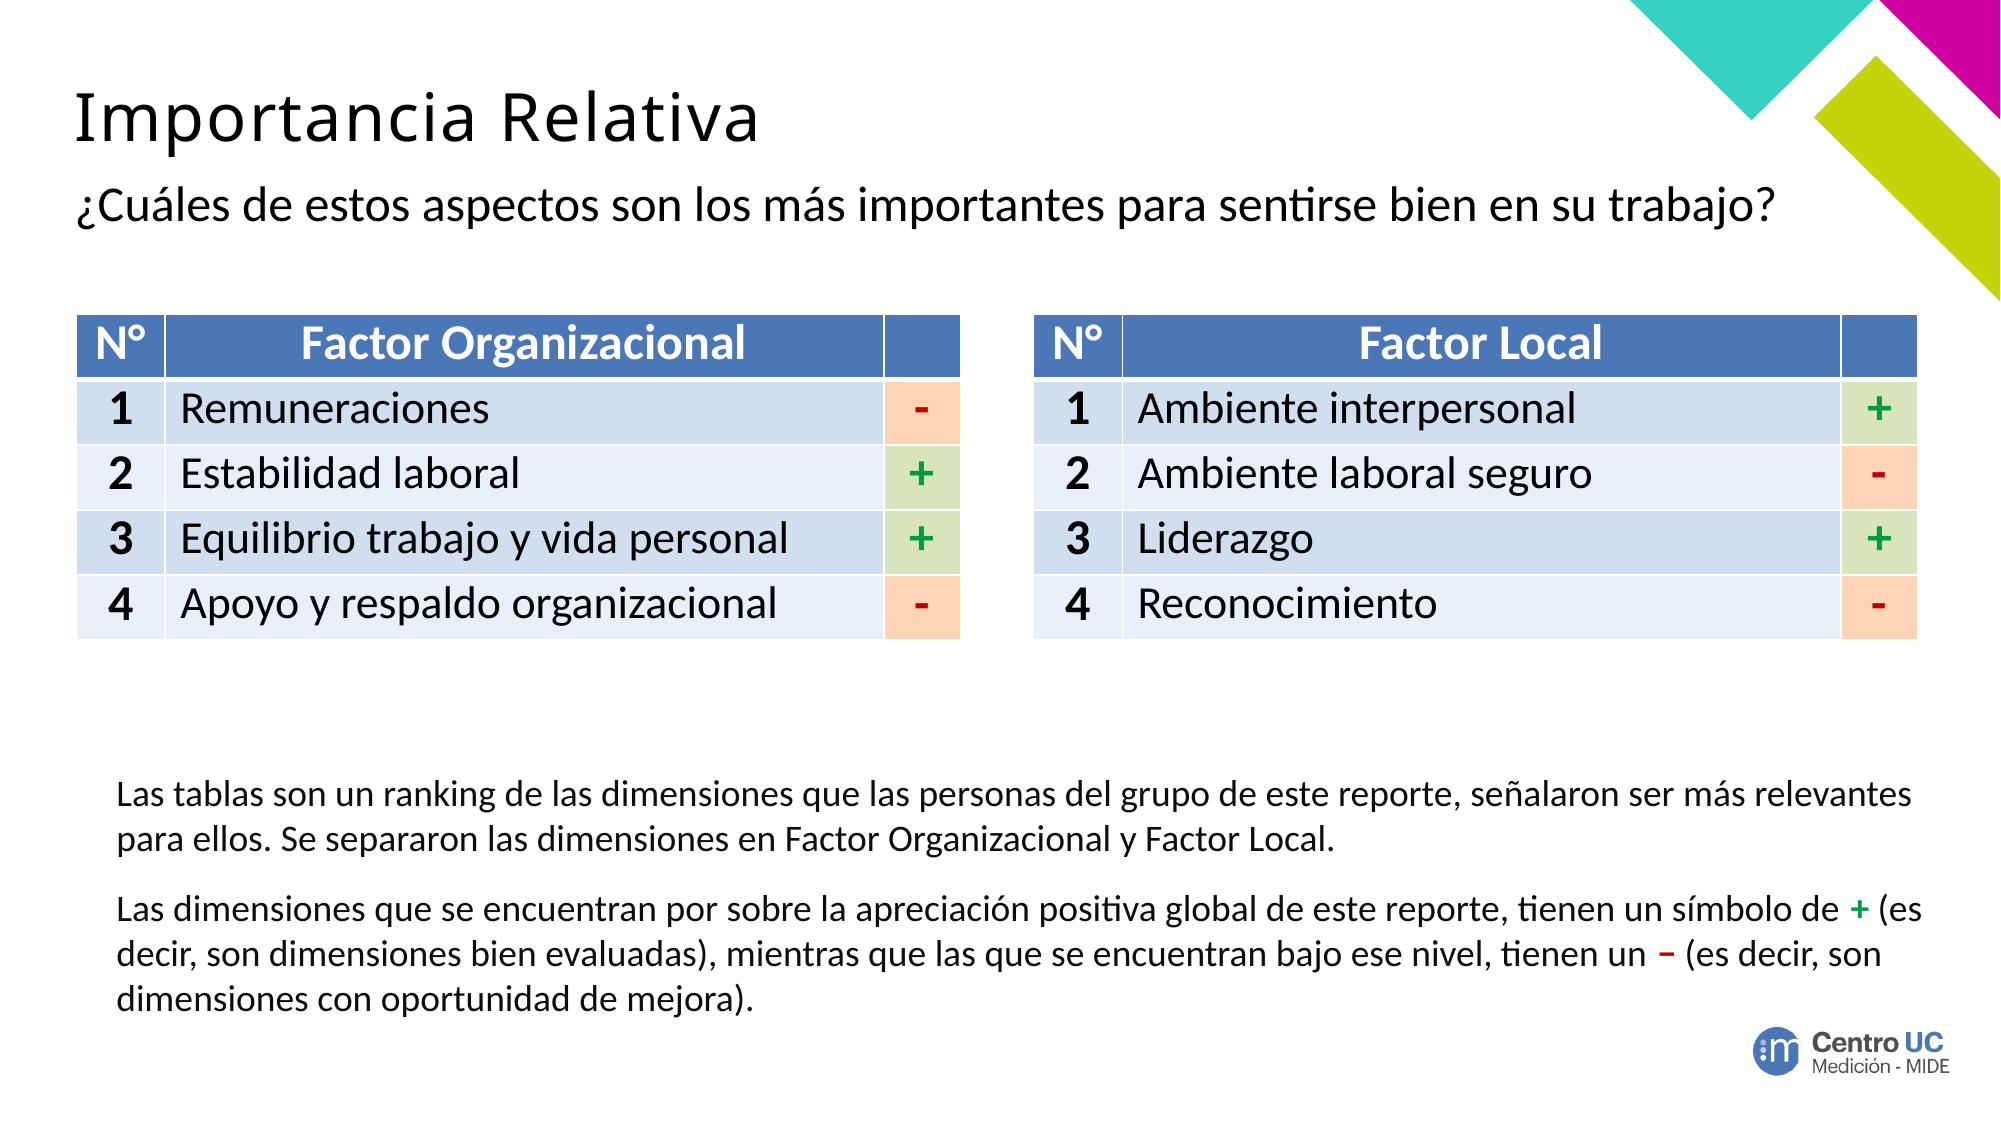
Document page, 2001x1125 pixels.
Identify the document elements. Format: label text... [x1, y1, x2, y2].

table_cell Ambiente laboral seguro [1123, 446, 1840, 509]
table_cell Equilibrio trabajo y vida personal [166, 511, 883, 574]
picture [1753, 1025, 1951, 1077]
table_cell - [1842, 576, 1917, 639]
table_cell - [885, 576, 960, 639]
table_header N° [1034, 315, 1122, 377]
text_box Las tablas son un ranking de las dimensiones que las personas del grupo de este reporte, señalaron ser más relevantes para ellos. Se separaron las dimensiones en Factor Organizacional y Factor Local. Las dimensiones que se encuentran por sobre la apreciación positiva global de este reporte, tienen un símbolo de + (es decir, son dimensiones bien evaluadas), mientras que las que se encuentran bajo ese nivel, tienen un − (es decir, son dimensiones con oportunidad de mejora). [101, 761, 1940, 1027]
table_cell 3 [1034, 511, 1122, 574]
table_cell 1 [77, 382, 164, 444]
table_cell 1 [1034, 382, 1122, 444]
table_cell Apoyo y respaldo organizacional [166, 576, 883, 639]
table_cell + [885, 511, 960, 574]
table_cell 3 [77, 511, 164, 574]
table_cell Liderazgo [1123, 511, 1840, 574]
table_header Factor Local [1123, 315, 1840, 377]
table_cell - [1842, 446, 1917, 509]
table_cell + [1842, 511, 1917, 574]
table_cell - [885, 382, 960, 444]
table_cell Ambiente interpersonal [1123, 382, 1840, 444]
list ¿Cuáles de estos aspectos son los más importantes para sentirse bien en su trabajo? [74, 170, 1855, 271]
table_header [885, 315, 960, 377]
table_cell 4 [1034, 576, 1122, 639]
table_header [1842, 315, 1917, 377]
table_cell Reconocimiento [1123, 576, 1840, 639]
table_cell Remuneraciones [166, 382, 883, 444]
table_cell + [885, 446, 960, 509]
table_header Factor Organizacional [166, 315, 883, 377]
title Importancia Relativa [74, 70, 1111, 170]
table_header N° [77, 315, 164, 377]
table_cell Estabilidad laboral [166, 446, 883, 509]
table_cell 4 [77, 576, 164, 639]
table_cell 2 [1034, 446, 1122, 509]
table_cell + [1842, 382, 1917, 444]
table_cell 2 [77, 446, 164, 509]
